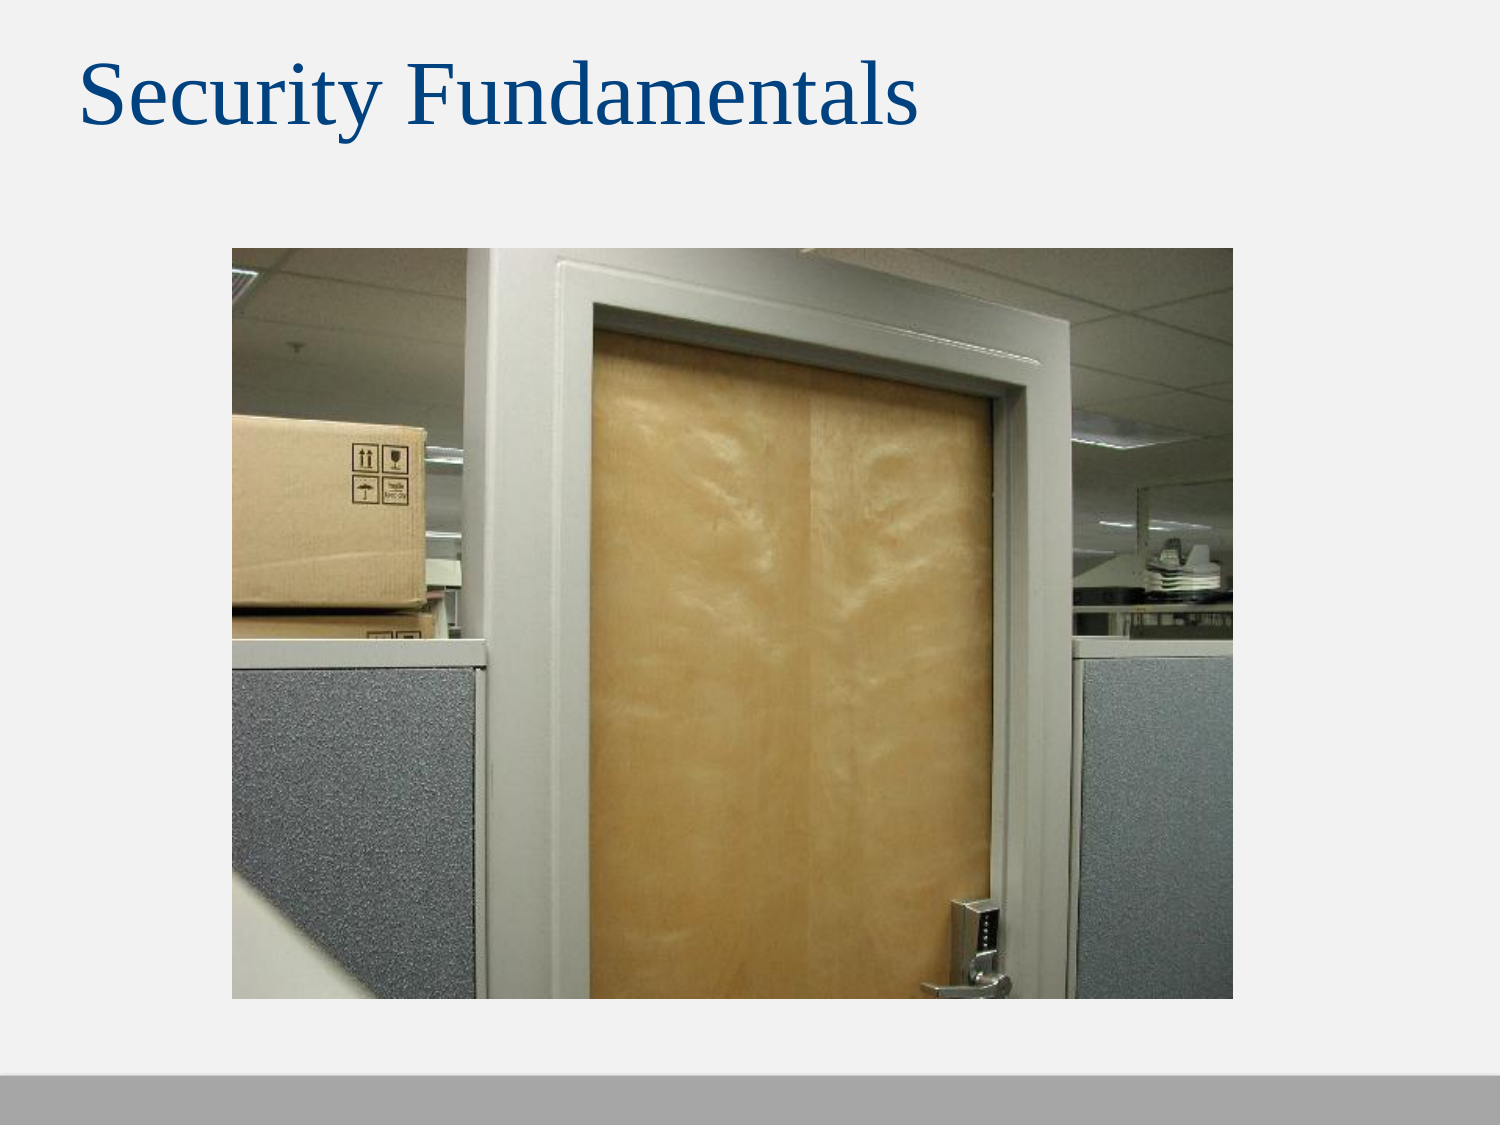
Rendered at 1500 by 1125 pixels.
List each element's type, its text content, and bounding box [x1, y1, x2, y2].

text_box Security Fundamentals [62, 43, 1338, 150]
picture [231, 248, 1233, 999]
